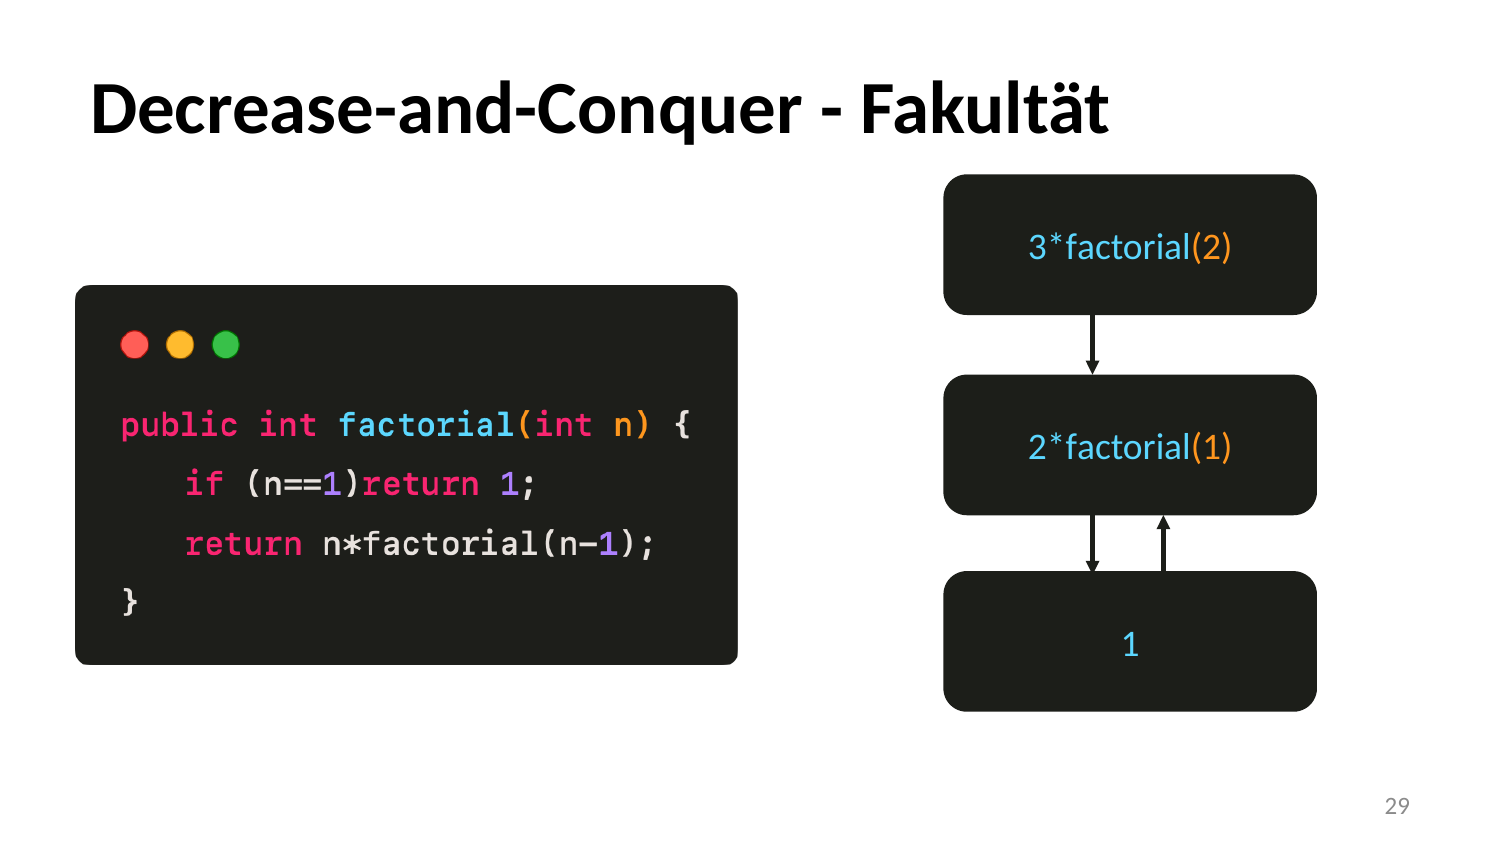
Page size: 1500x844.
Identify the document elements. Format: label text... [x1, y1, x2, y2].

text_box 2*factorial(1) [941, 372, 1320, 518]
title Decrease-and-Conquer - Fakultät [75, 33, 1425, 175]
text_box 3*factorial(2) [941, 172, 1320, 318]
text_box 1 [941, 568, 1320, 714]
picture [74, 285, 738, 666]
slide_number 29 [1074, 782, 1425, 827]
